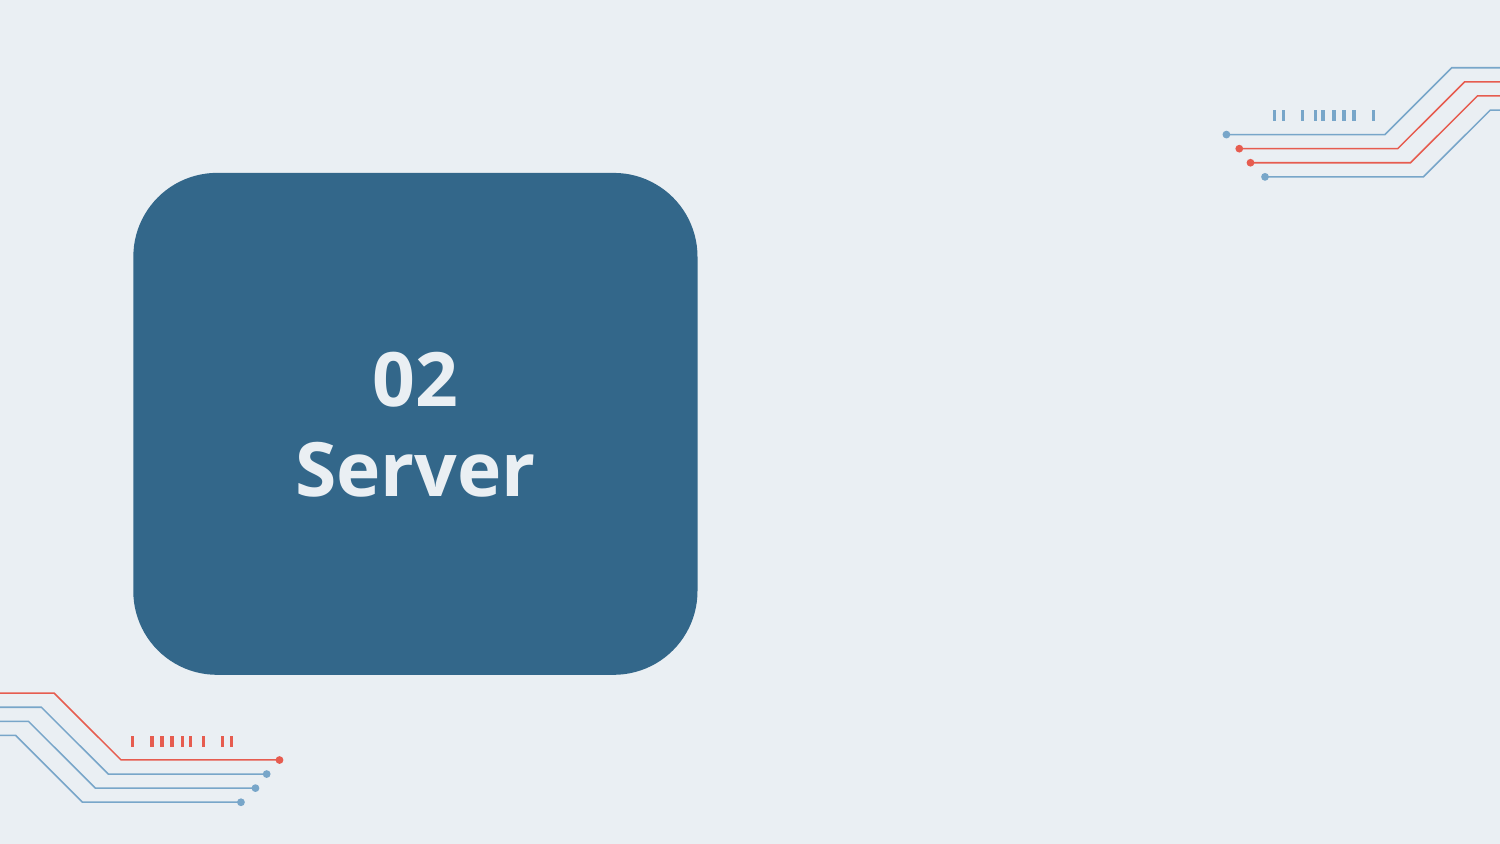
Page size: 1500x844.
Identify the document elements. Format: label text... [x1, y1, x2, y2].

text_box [0, 692, 284, 807]
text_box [1222, 66, 1500, 181]
title 02 Server [157, 180, 673, 663]
